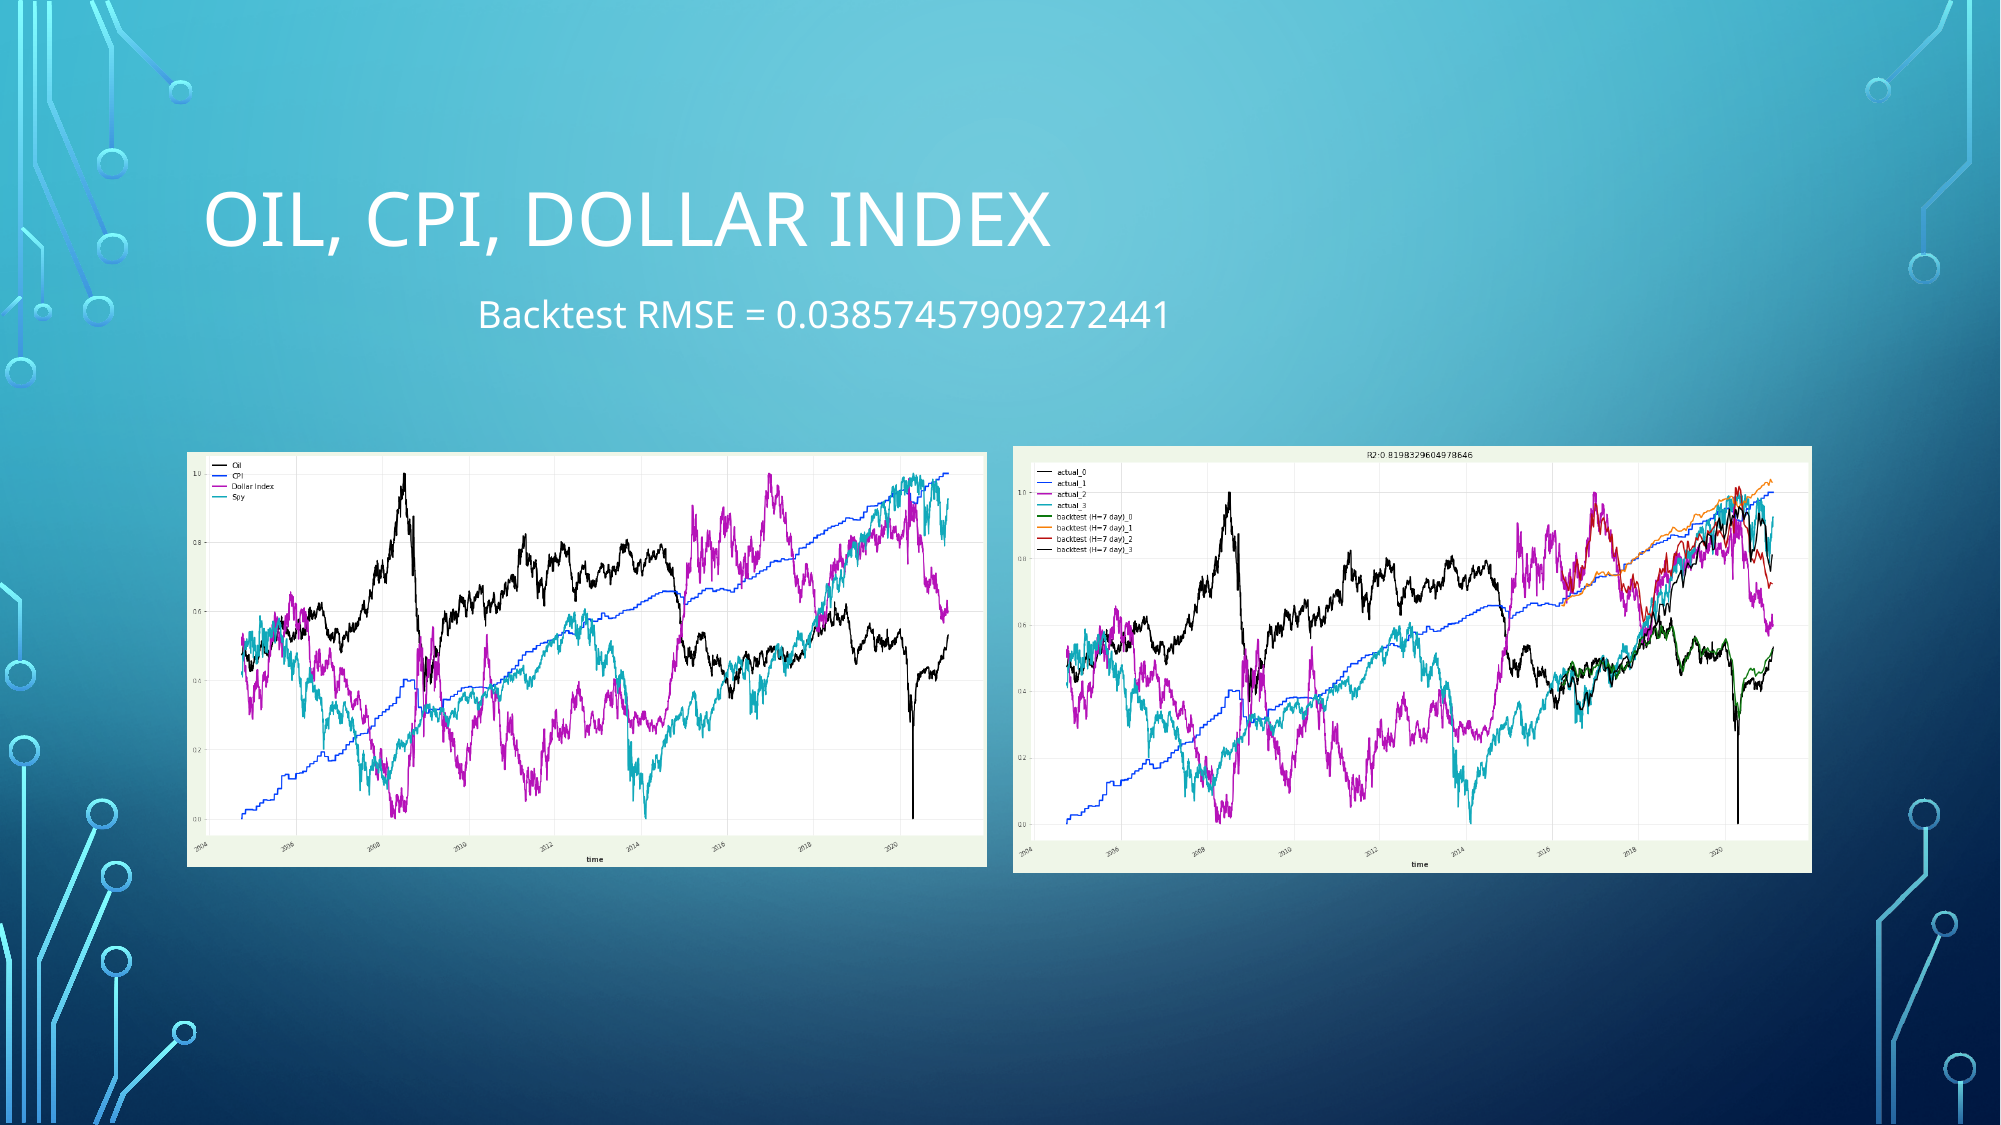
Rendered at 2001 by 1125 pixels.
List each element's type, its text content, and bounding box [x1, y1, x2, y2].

text_box Backtest RMSE = 0.03857457909272441 [462, 283, 1723, 344]
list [186, 451, 988, 868]
title Oil, CPI, Dollar Index [187, 101, 1813, 344]
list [1012, 446, 1813, 873]
